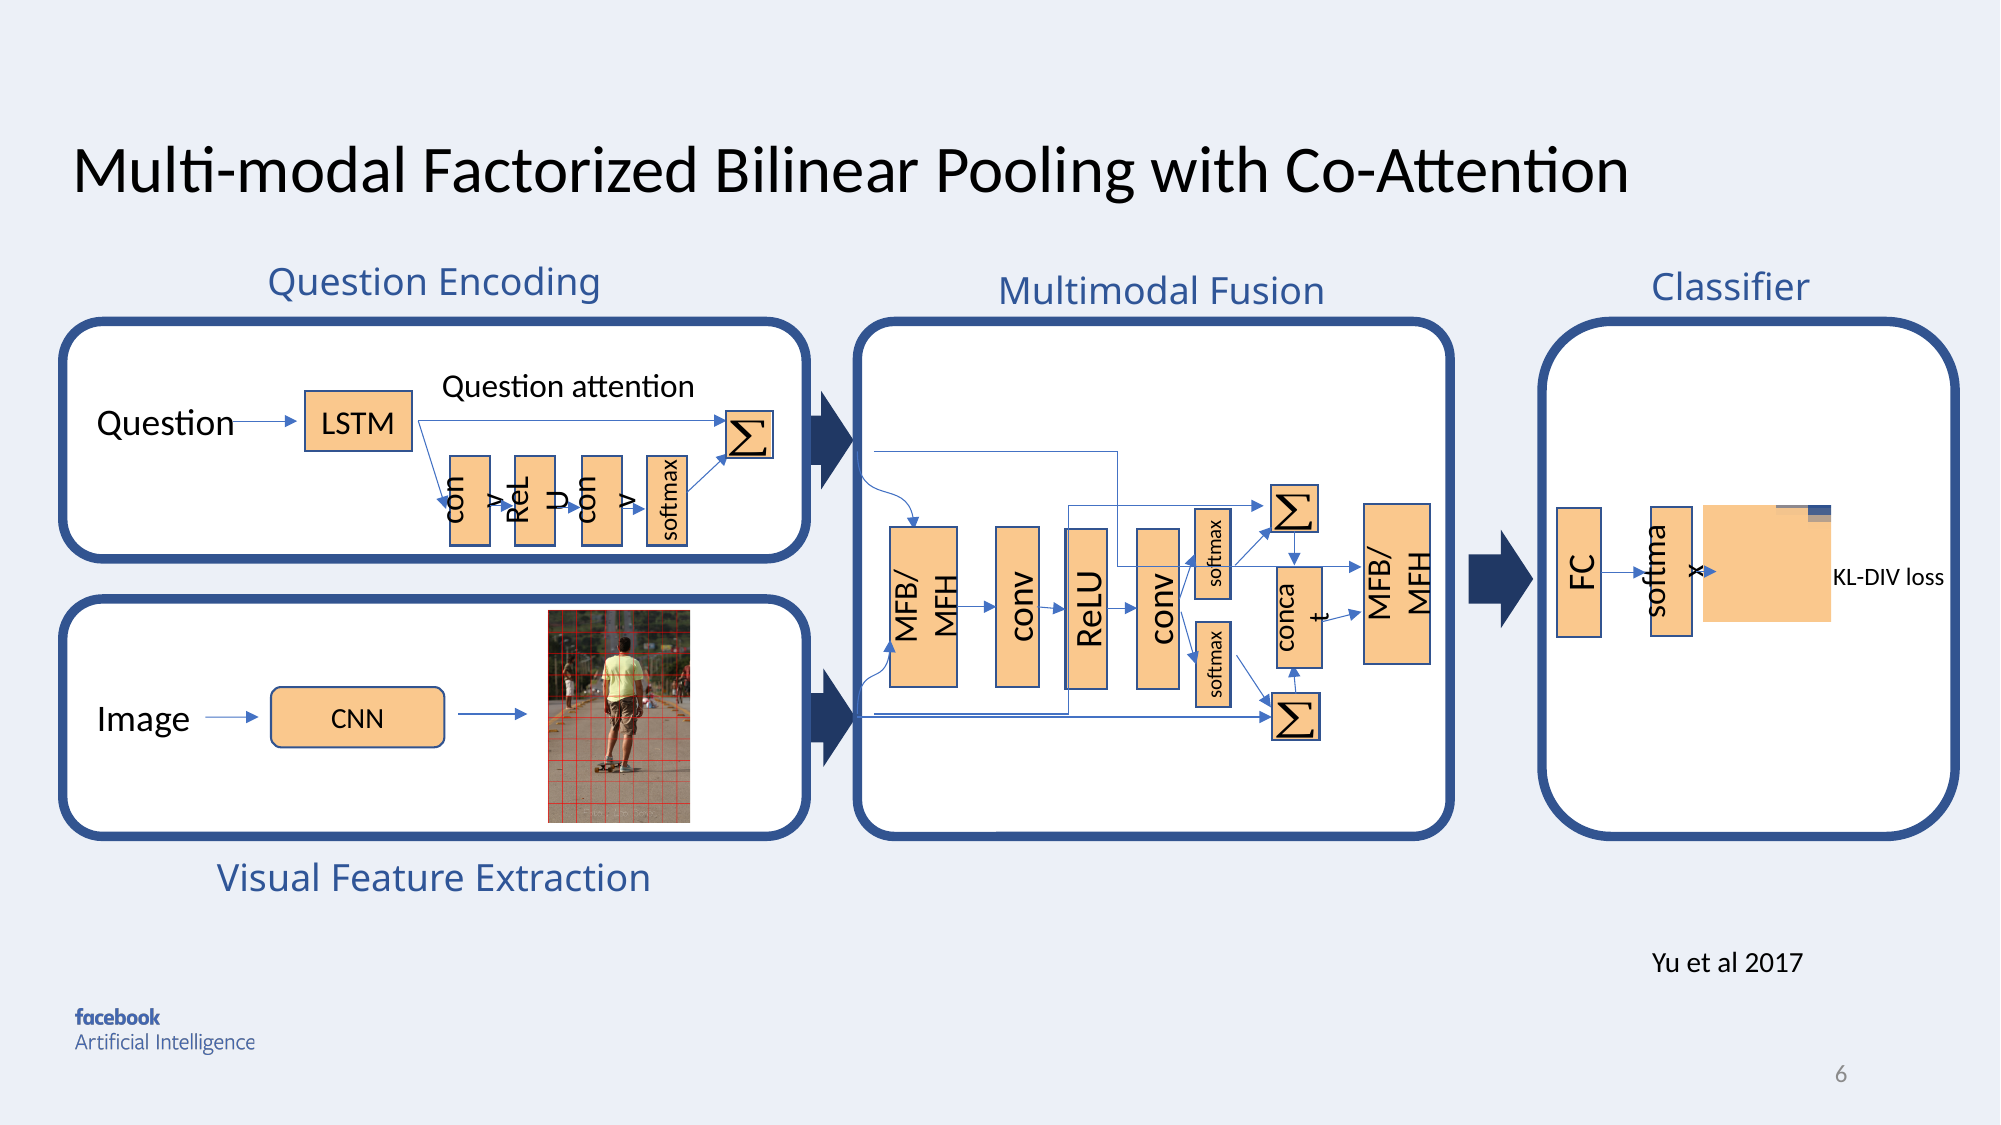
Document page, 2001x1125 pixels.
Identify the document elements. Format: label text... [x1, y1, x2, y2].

text_box [856, 320, 1452, 838]
text_box [61, 320, 808, 560]
text_box [808, 664, 856, 771]
text_box Multi-modal Factorized Bilinear Pooling with Co-Attention [67, 122, 1679, 211]
slide_number 5 [1412, 1042, 1863, 1103]
text_box Classifier [1636, 256, 1826, 316]
text_box [61, 597, 808, 838]
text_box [1557, 505, 1988, 637]
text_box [81, 609, 691, 823]
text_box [81, 356, 772, 546]
text_box [808, 387, 855, 493]
text_box [1540, 320, 1957, 838]
text_box Question Encoding [252, 251, 617, 311]
text_box Yu et al 2017 [1637, 935, 2000, 986]
text_box Visual Feature Extraction [202, 846, 667, 906]
text_box [1467, 526, 1535, 632]
text_box Multimodal Fusion [983, 259, 1341, 320]
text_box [857, 451, 1431, 739]
